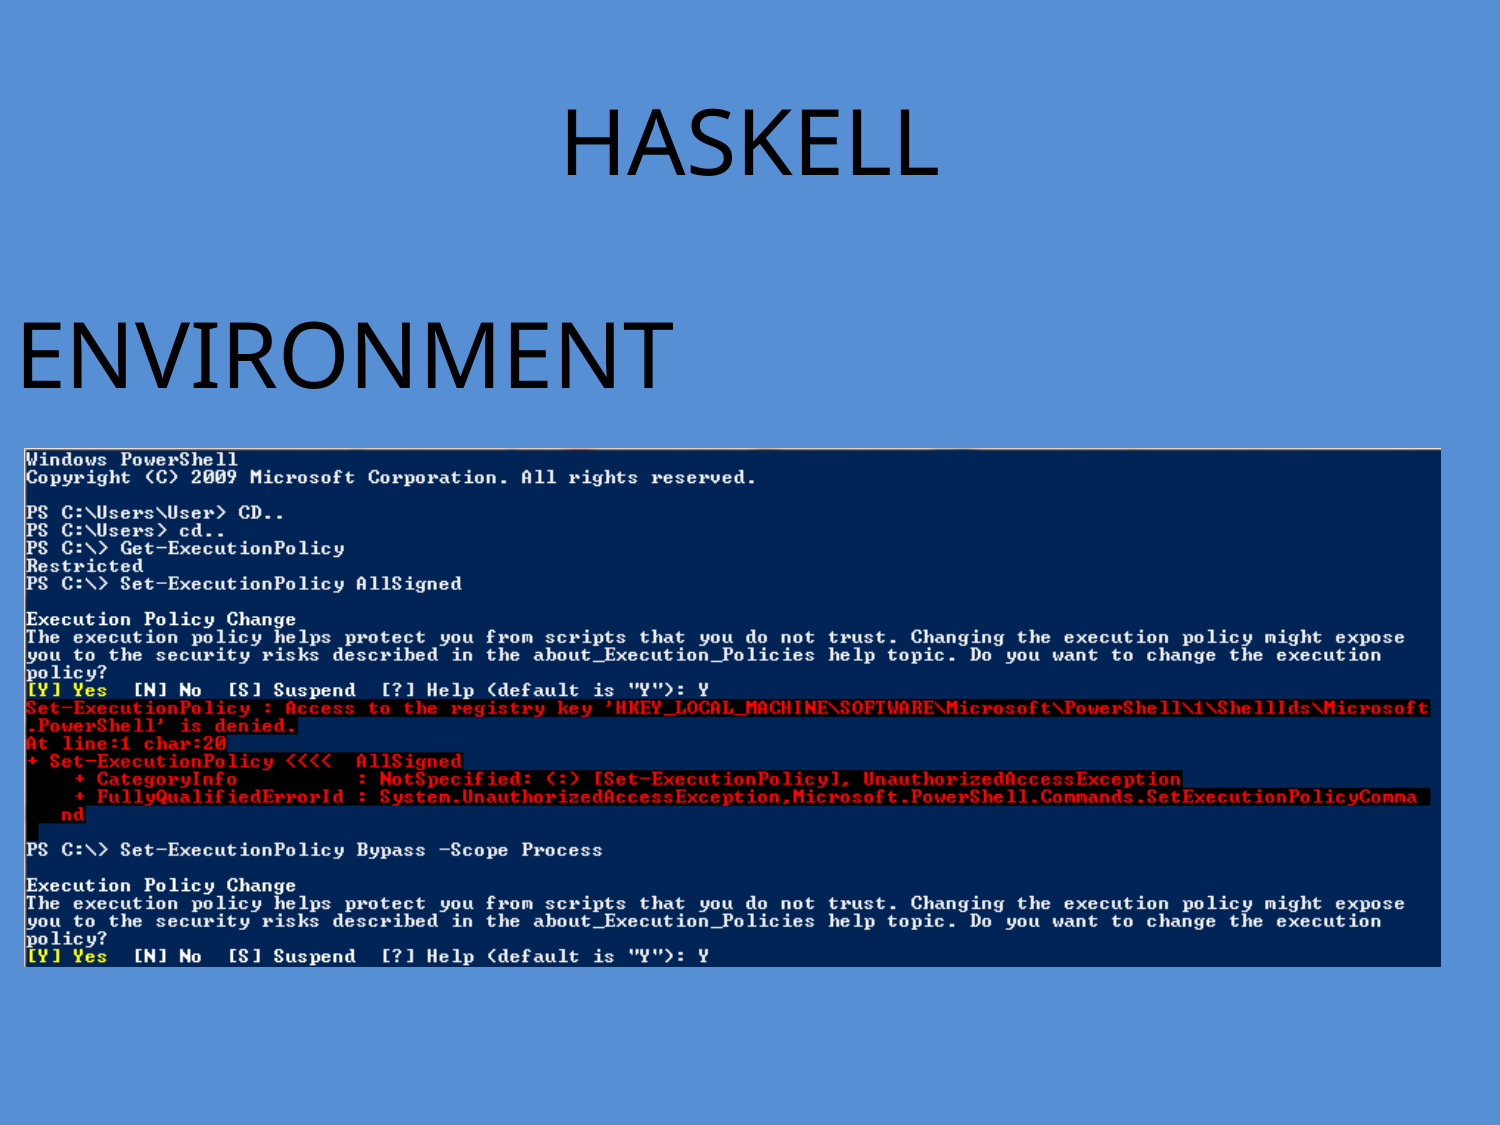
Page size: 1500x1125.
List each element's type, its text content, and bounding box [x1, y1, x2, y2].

text_box ENVIRONMENT [0, 257, 1500, 445]
title HASKELL [75, 45, 1425, 233]
picture [24, 448, 1442, 967]
